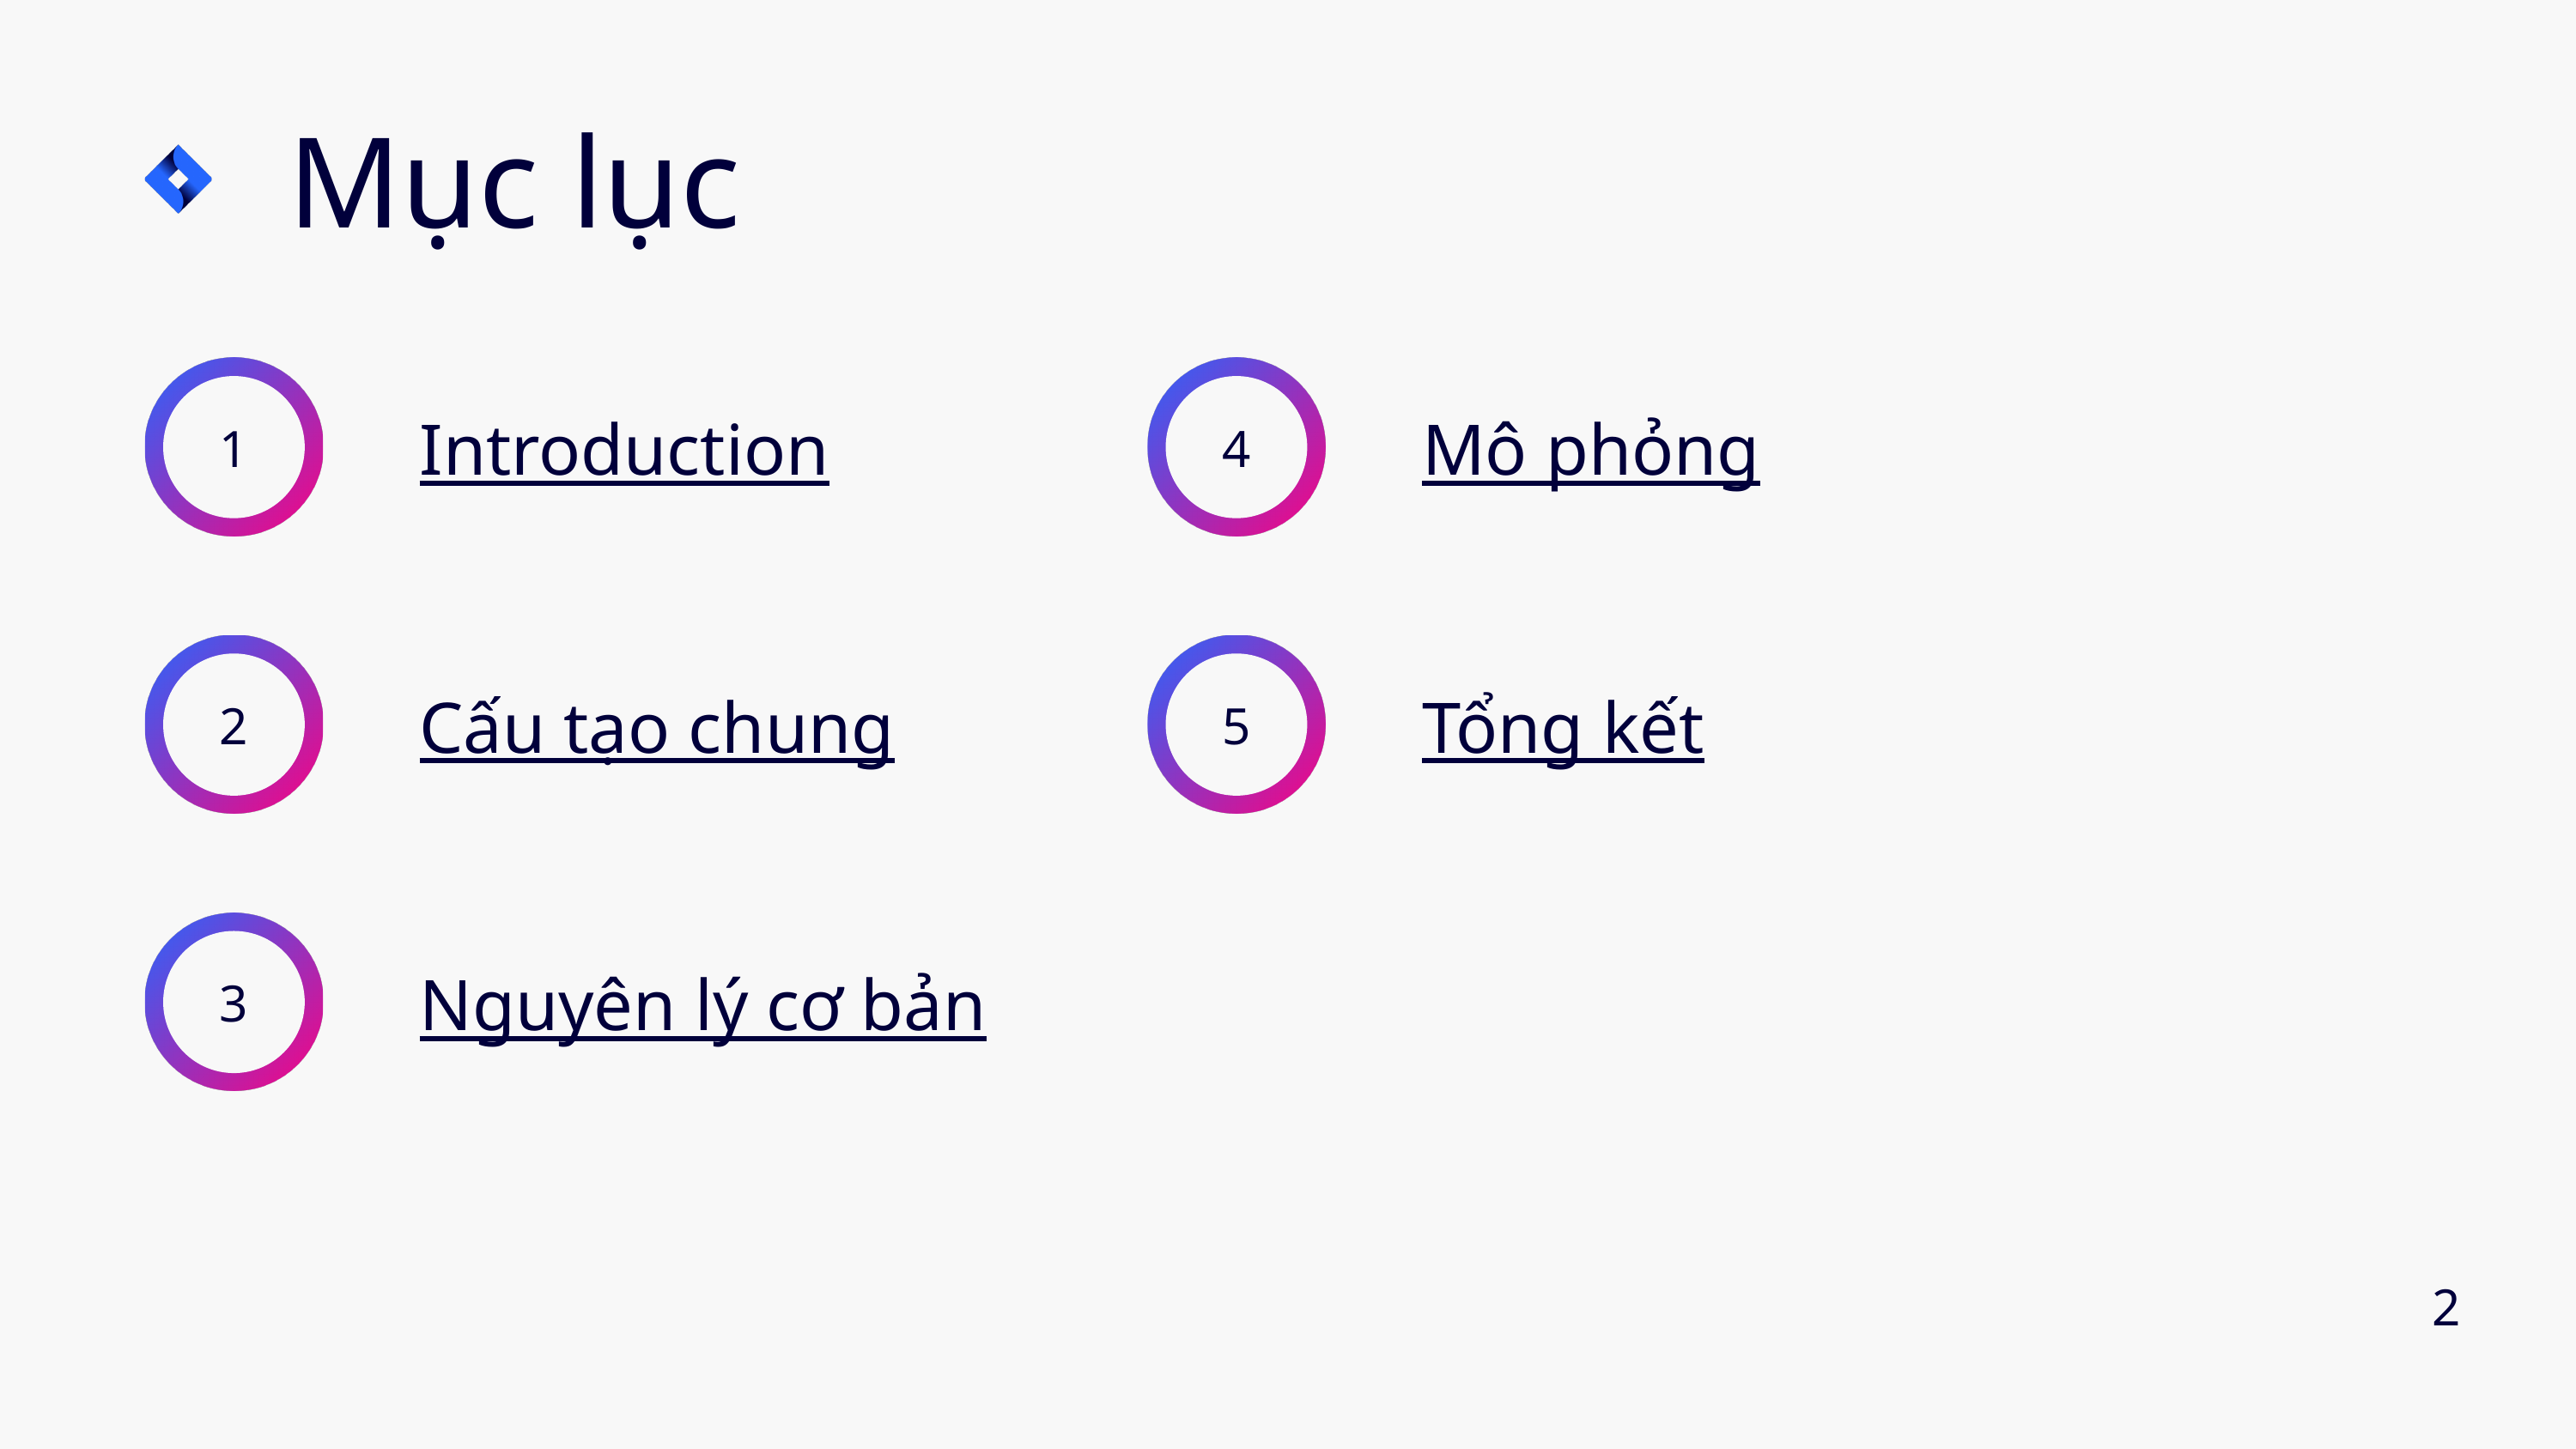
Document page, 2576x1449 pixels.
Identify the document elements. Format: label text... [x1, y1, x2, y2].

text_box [162, 931, 306, 1074]
text_box Tổng kết [1422, 669, 2054, 767]
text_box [162, 375, 306, 518]
text_box Cấu tạo chung [419, 669, 1052, 767]
text_box Introduction [419, 391, 1052, 490]
text_box 2 [2431, 1265, 2462, 1337]
text_box [1147, 357, 1326, 537]
text_box [144, 144, 212, 215]
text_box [1165, 375, 1308, 518]
text_box Nguyên lý cơ bản [419, 946, 1052, 1045]
text_box Mô phỏng [1422, 391, 2054, 490]
text_box [144, 912, 324, 1091]
text_box [144, 357, 324, 537]
text_box [1147, 635, 1326, 814]
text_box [1165, 653, 1308, 797]
text_box [144, 635, 324, 814]
text_box Mục lục [288, 102, 814, 253]
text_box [162, 653, 306, 797]
